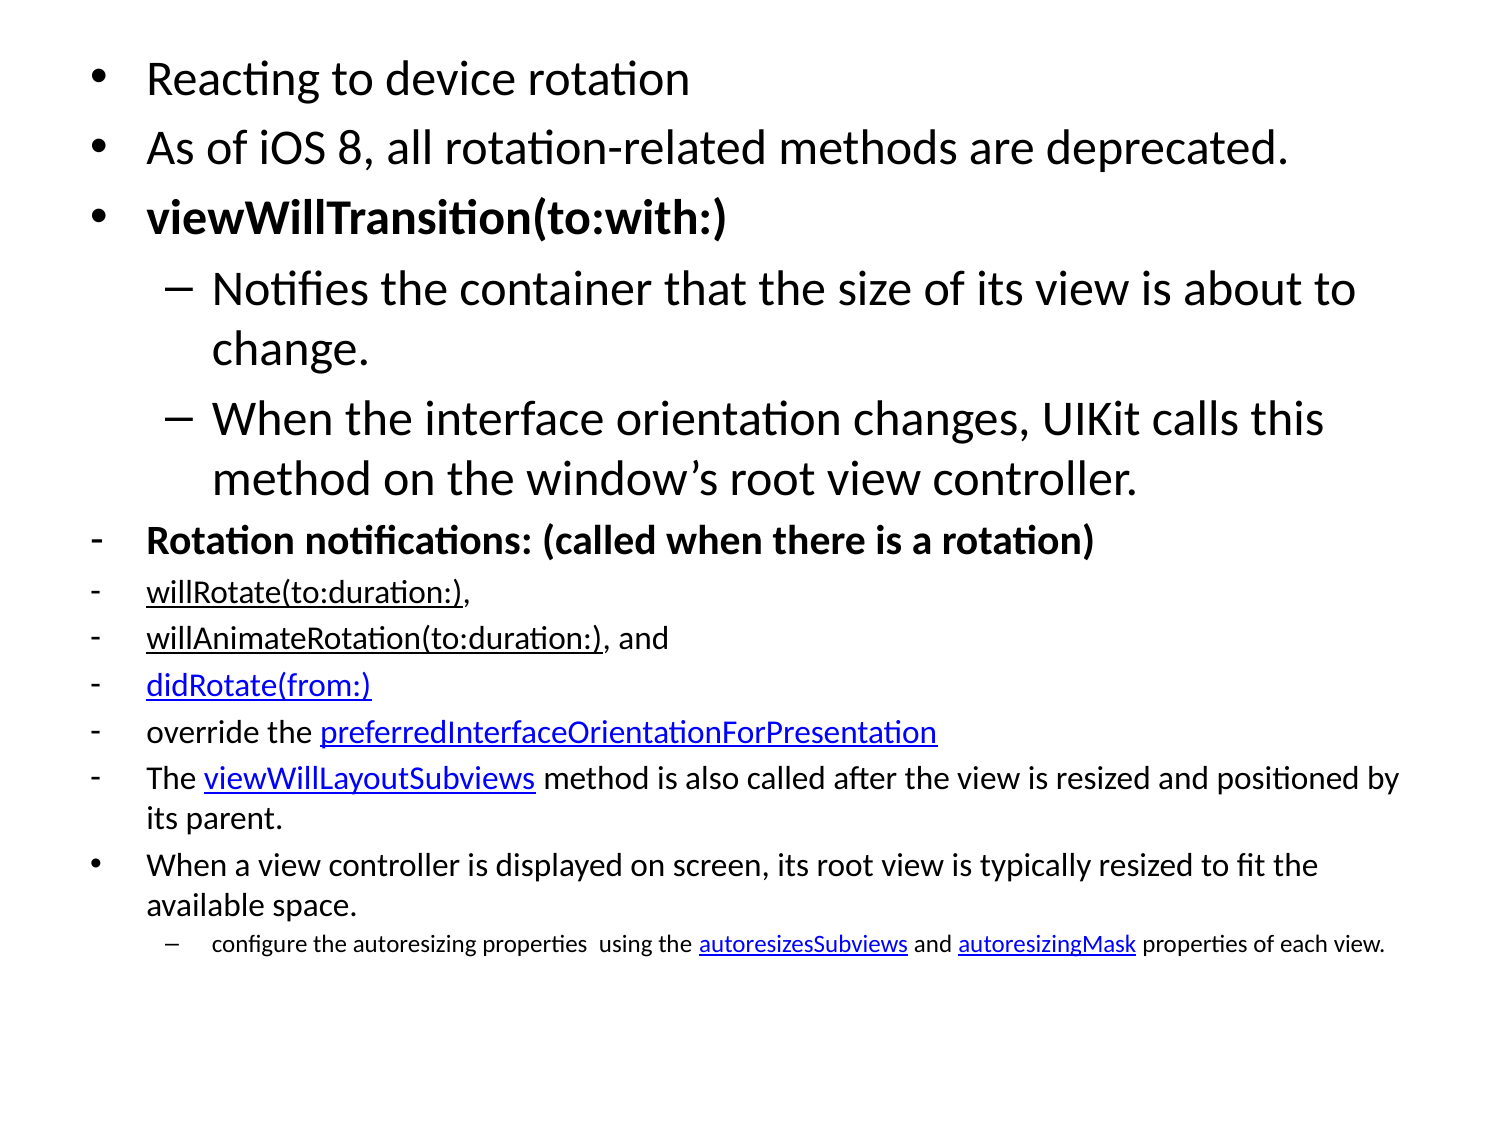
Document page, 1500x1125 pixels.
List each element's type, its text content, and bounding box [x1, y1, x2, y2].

list Reacting to device rotation As of iOS 8, all rotation-related methods are deprecated. viewWillTransition(to:with:) Notifies the container that the size of its view is about to change. When the interface orientation changes, UIKit calls this method on the window’s root view controller. Rotation notifications: (called when there is a rotation) willRotate(to:duration:), willAnimateRotation(to:duration:), and didRotate(from:) override the preferredInterfaceOrientationForPresentation The viewWillLayoutSubviews method is also called after the view is resized and positioned by its parent. When a view controller is displayed on screen, its root view is typically resized to fit the available space. configure the autoresizing properties using the autoresizesSubviews and autoresizingMask properties of each view. [75, 37, 1425, 1100]
